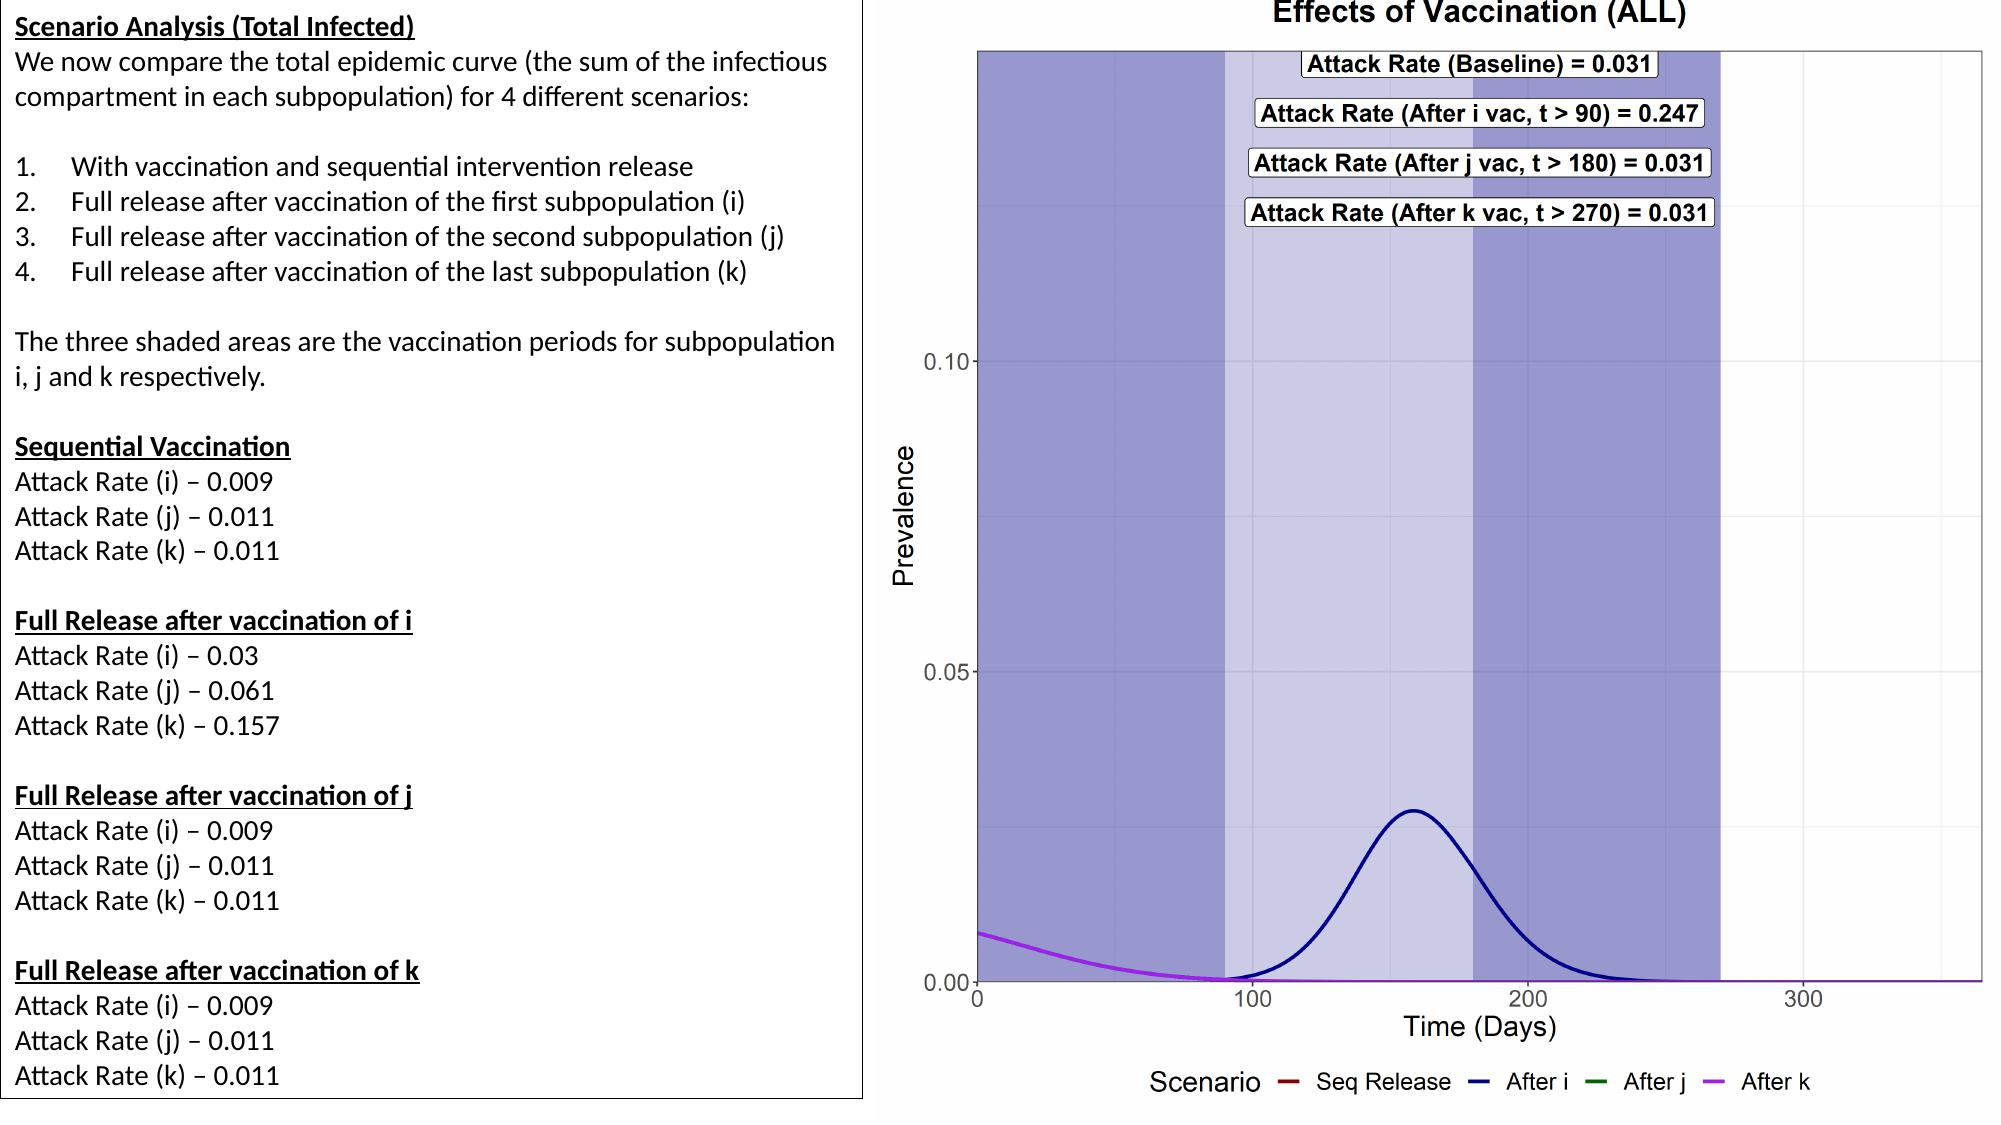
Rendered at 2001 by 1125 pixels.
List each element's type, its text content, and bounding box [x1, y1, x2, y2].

picture [874, 0, 2000, 1121]
text_box Scenario Analysis (Total Infected) We now compare the total epidemic curve (the sum of the infectious compartment in each subpopulation) for 4 different scenarios: With vaccination and sequential intervention release Full release after vaccination of the first subpopulation (i) Full release after vaccination of the second subpopulation (j) Full release after vaccination of the last subpopulation (k) The three shaded areas are the vaccination periods for subpopulation i, j and k respectively. Sequential Vaccination Attack Rate (i) – 0.009 Attack Rate (j) – 0.011 Attack Rate (k) – 0.011 Full Release after vaccination of i Attack Rate (i) – 0.03 Attack Rate (j) – 0.061 Attack Rate (k) – 0.157 Full Release after vaccination of j Attack Rate (i) – 0.009 Attack Rate (j) – 0.011 Attack Rate (k) – 0.011 Full Release after vaccination of k Attack Rate (i) – 0.009 Attack Rate (j) – 0.011 Attack Rate (k) – 0.011 [0, 0, 863, 1099]
